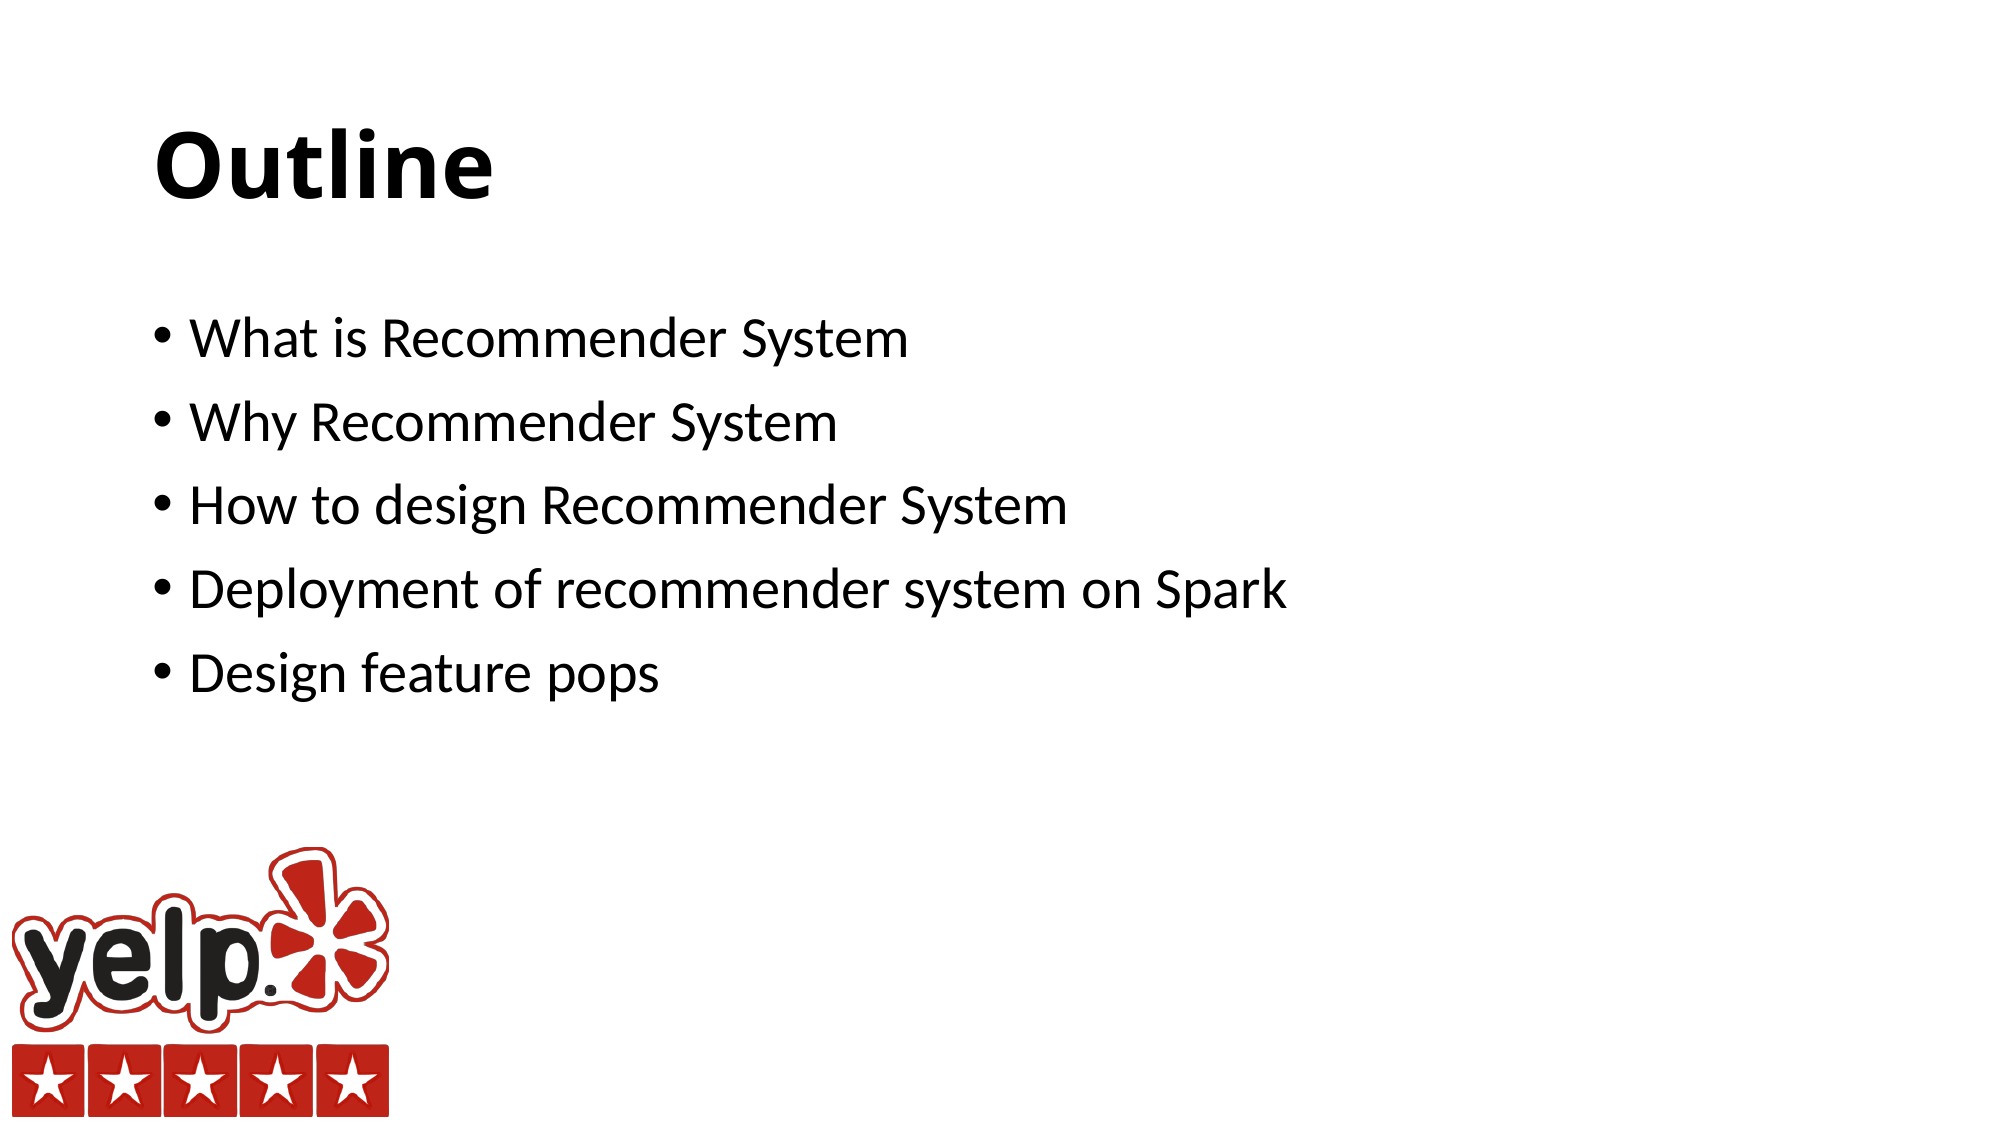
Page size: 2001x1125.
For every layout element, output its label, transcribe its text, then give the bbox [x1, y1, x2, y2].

title Outline [137, 59, 1863, 278]
list What is Recommender System Why Recommender System How to design Recommender System Deployment of recommender system on Spark Design feature pops [137, 299, 1863, 1014]
picture [0, 830, 406, 1125]
